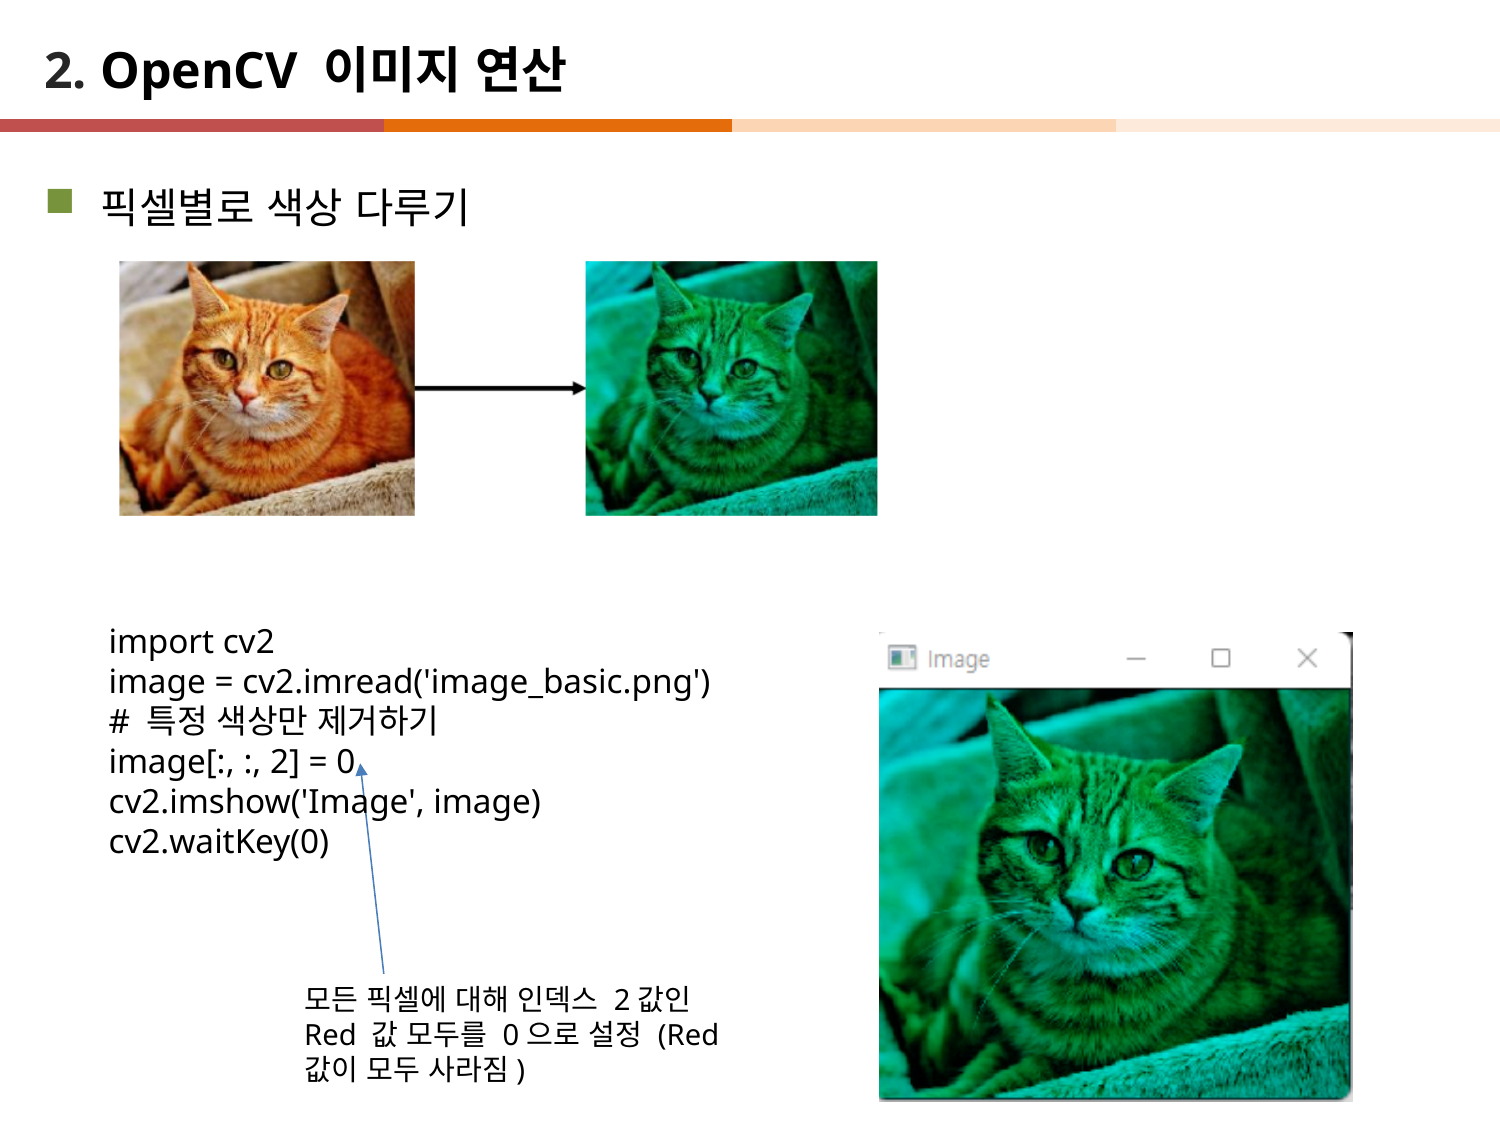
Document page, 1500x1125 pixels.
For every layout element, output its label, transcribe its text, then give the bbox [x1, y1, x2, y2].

text_box 모든 픽셀에 대해 인덱스 2값인 Red 값 모두를 0으로 설정 (Red 값이 모두 사라짐) [289, 973, 762, 1094]
list 픽셀별로 색상 다루기 [29, 148, 1471, 1083]
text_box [359, 763, 384, 975]
picture [879, 632, 1353, 1102]
text_box import cv2 image = cv2.imread('image_basic.png') # 특정 색상만 제거하기 image[:, :, 2] = 0 cv2.imshow('Image', image) cv2.waitKey(0) [93, 613, 848, 868]
title 2. OpenCV 이미지 연산 [29, 23, 1270, 114]
picture [111, 255, 881, 522]
